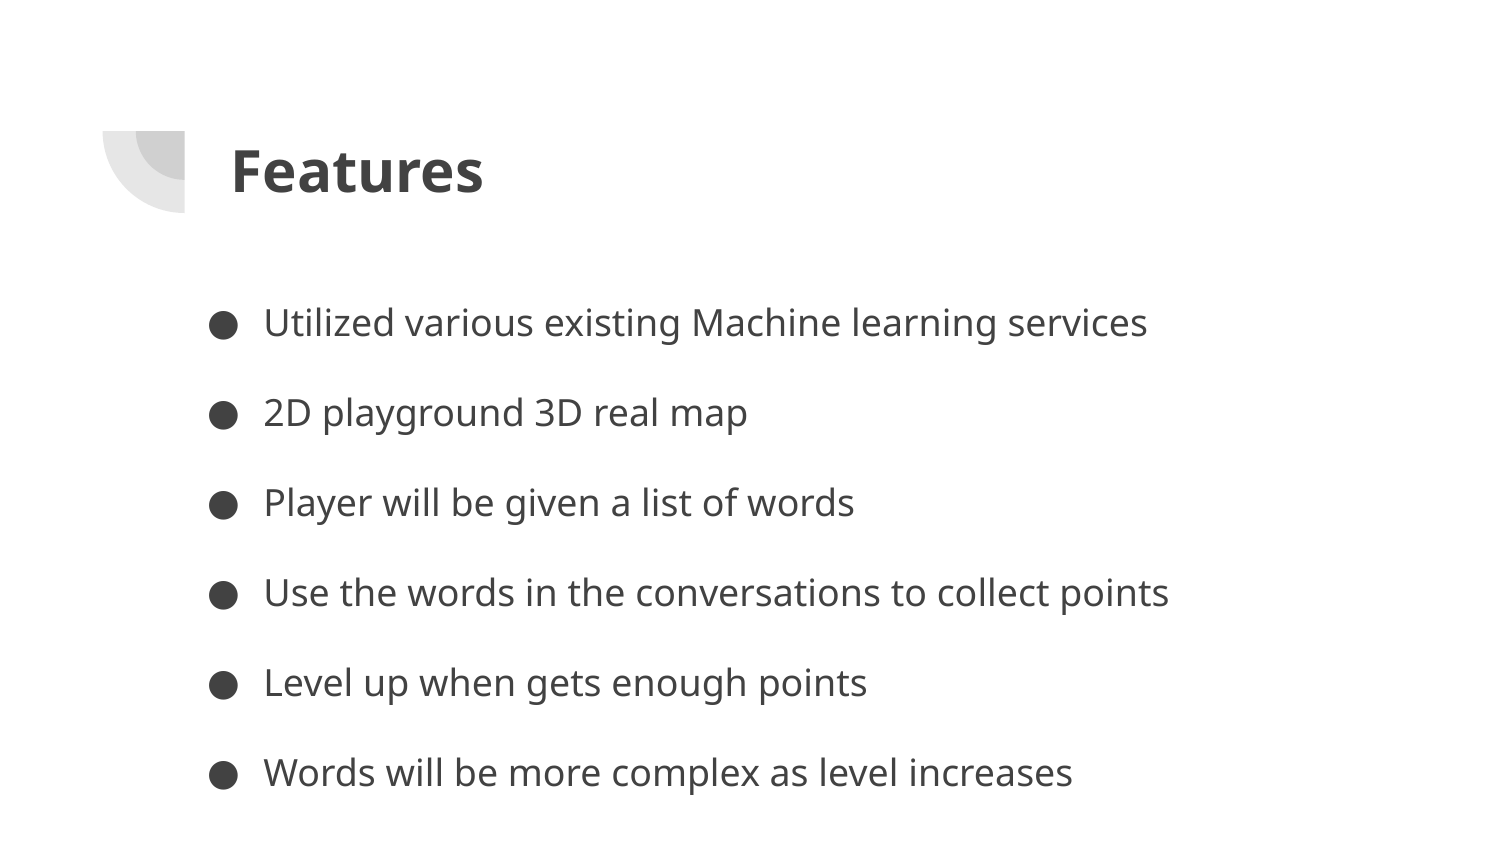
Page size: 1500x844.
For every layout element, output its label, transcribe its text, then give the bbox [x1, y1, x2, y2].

title Features [215, 119, 1369, 218]
list Utilized various existing Machine learning services 2D playground 3D real map Player will be given a list of words Use the words in the conversations to collect points Level up when gets enough points Words will be more complex as level increases [173, 238, 1327, 768]
